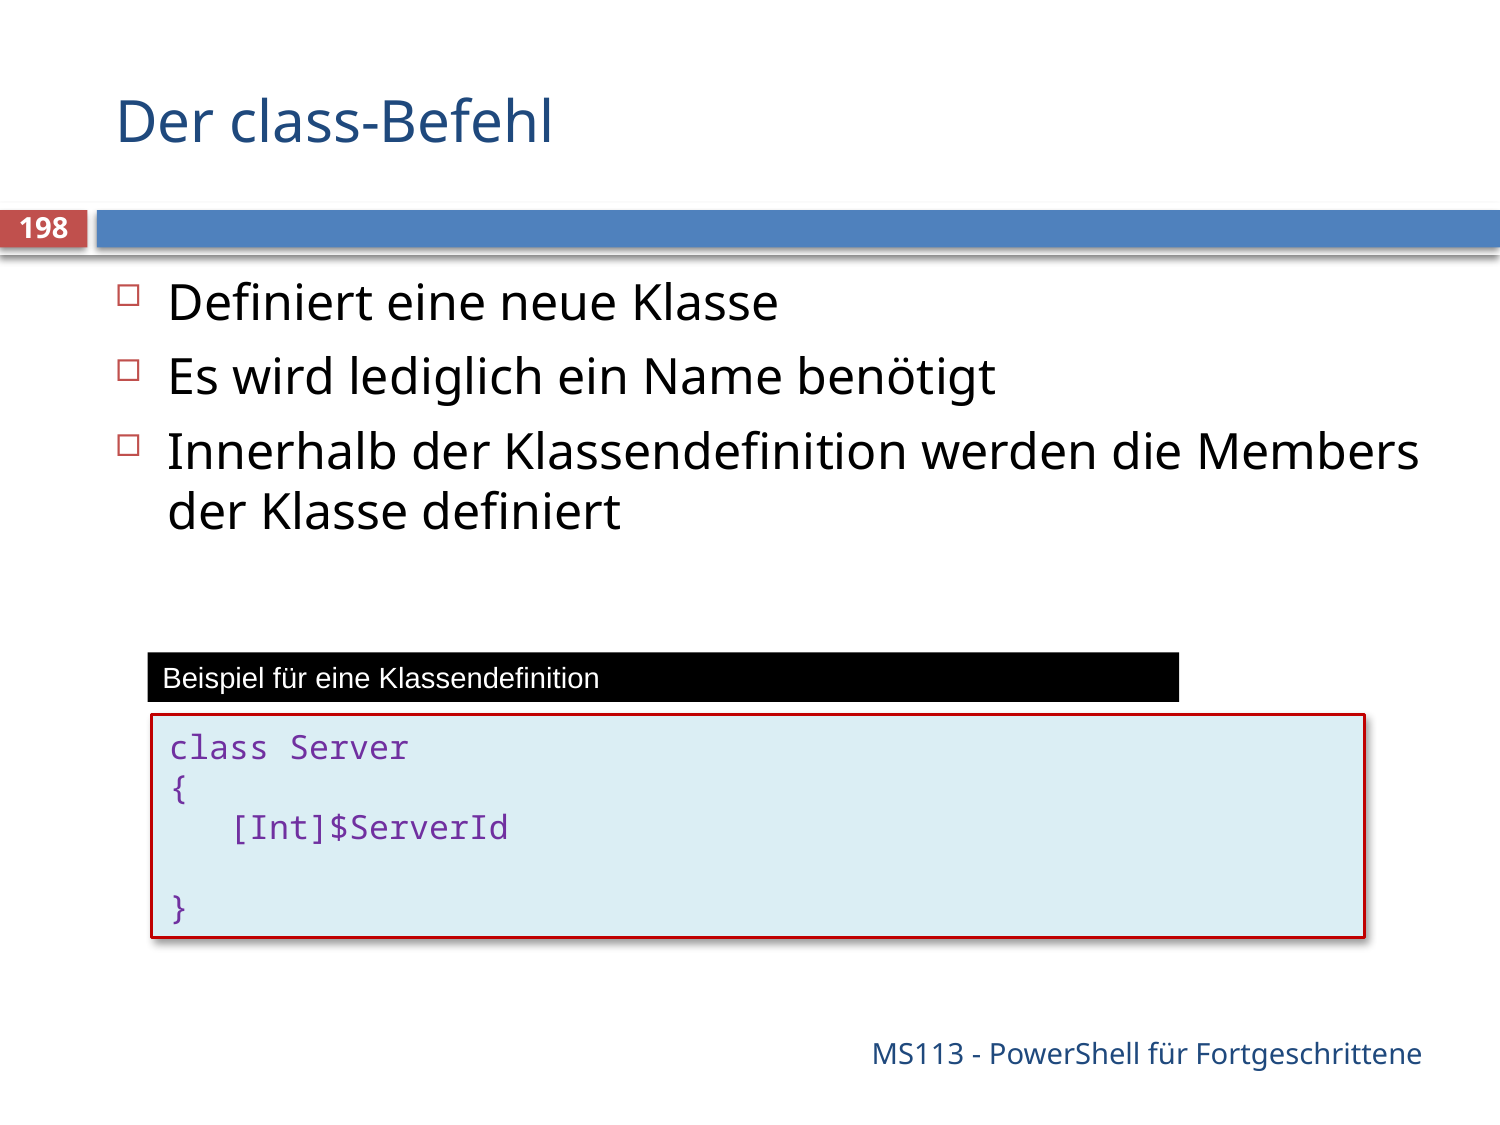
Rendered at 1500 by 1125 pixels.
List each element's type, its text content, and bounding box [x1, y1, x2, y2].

text_box Beispiel für eine Klassendefinition [147, 652, 1180, 702]
title Der class-Befehl [100, 37, 1438, 200]
slide_number 198 [0, 208, 88, 249]
list Definiert eine neue Klasse Es wird lediglich ein Name benötigt Innerhalb der Klassendefinition werden die Members der Klasse definiert [100, 262, 1438, 610]
text_box class Server { [Int]$ServerId } [151, 714, 1365, 938]
footer MS113 - PowerShell für Fortgeschrittene [99, 1024, 1438, 1085]
